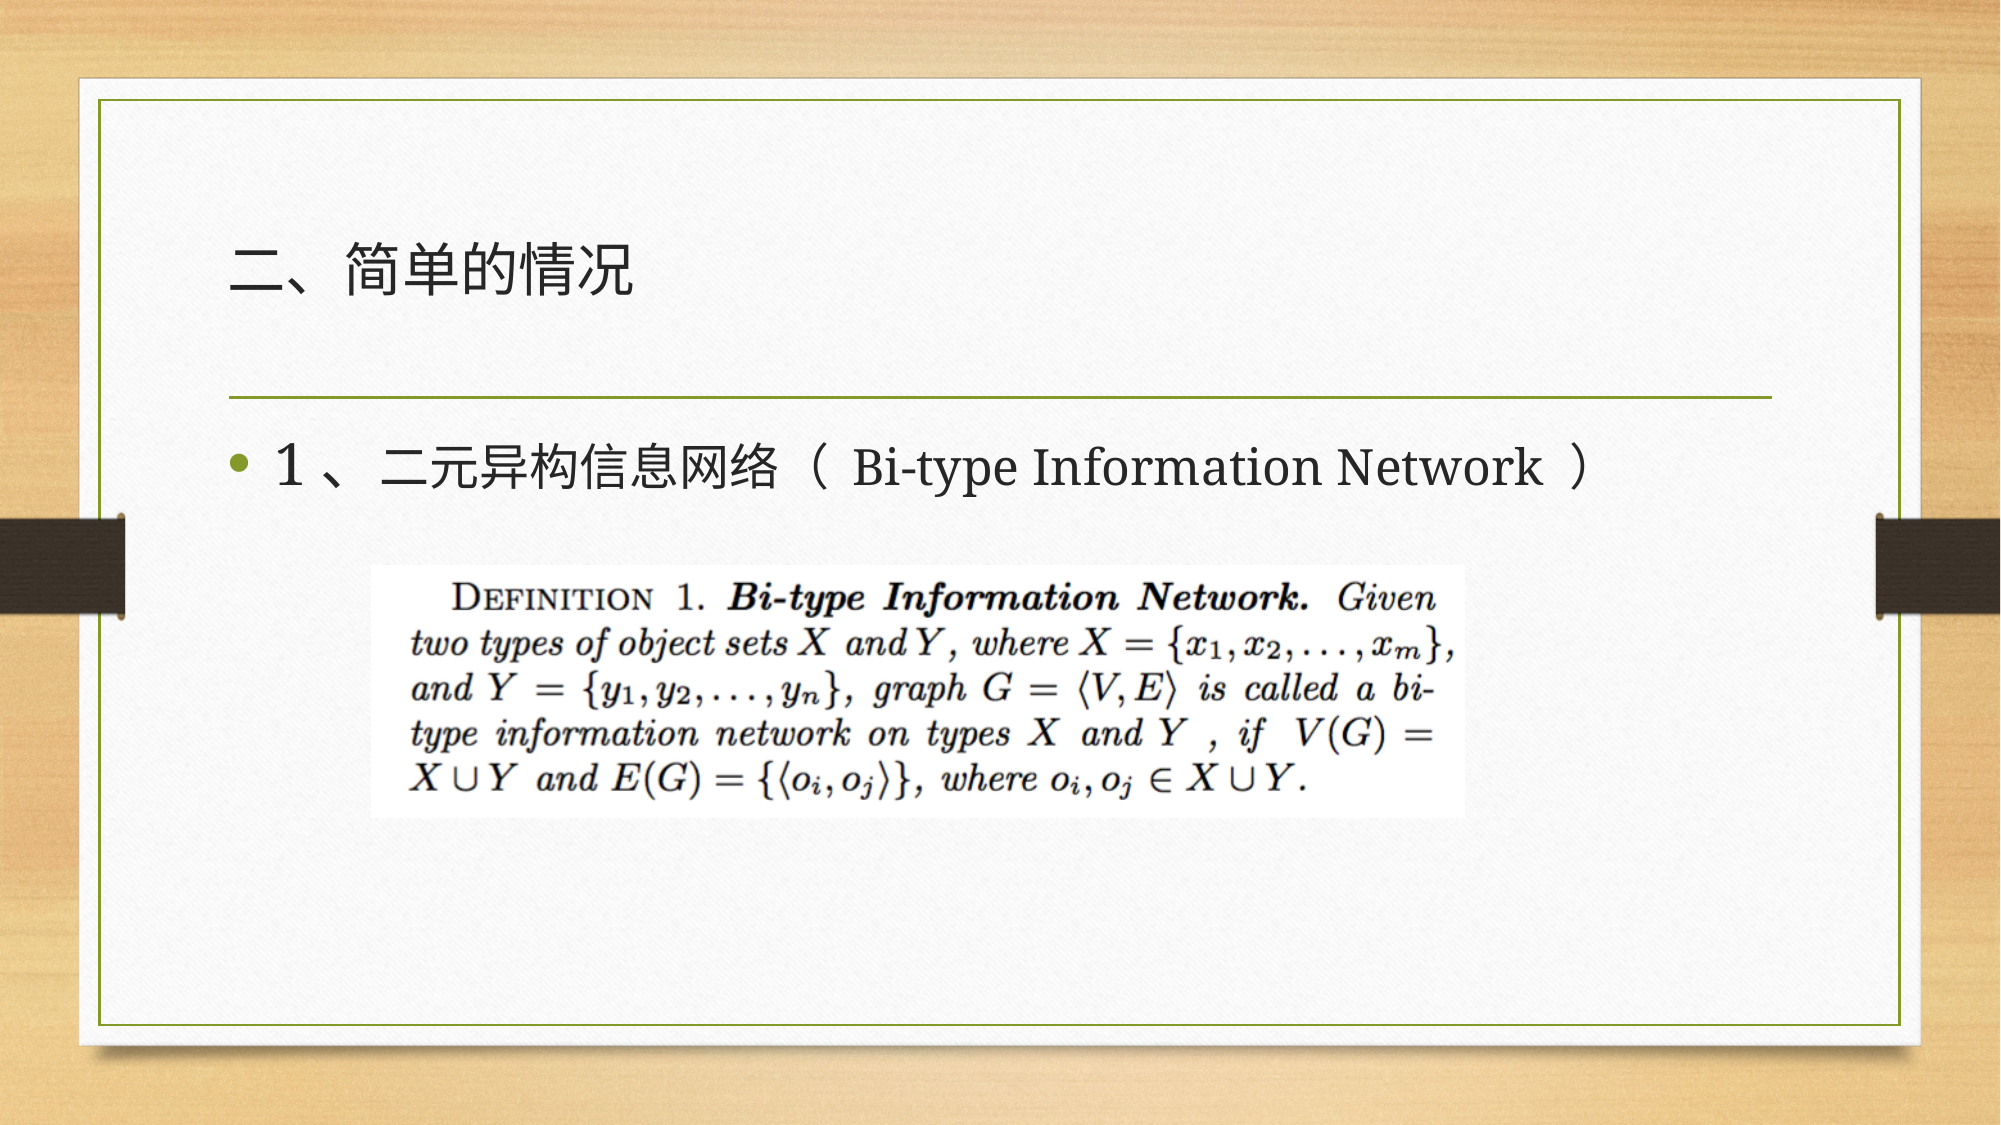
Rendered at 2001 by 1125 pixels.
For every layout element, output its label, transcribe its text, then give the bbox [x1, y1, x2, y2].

title 二、简单的情况 [212, 161, 1788, 375]
picture [0, 0, 2001, 1125]
list 1、二元异构信息网络（ Bi-type Information Network ） [212, 419, 1788, 964]
